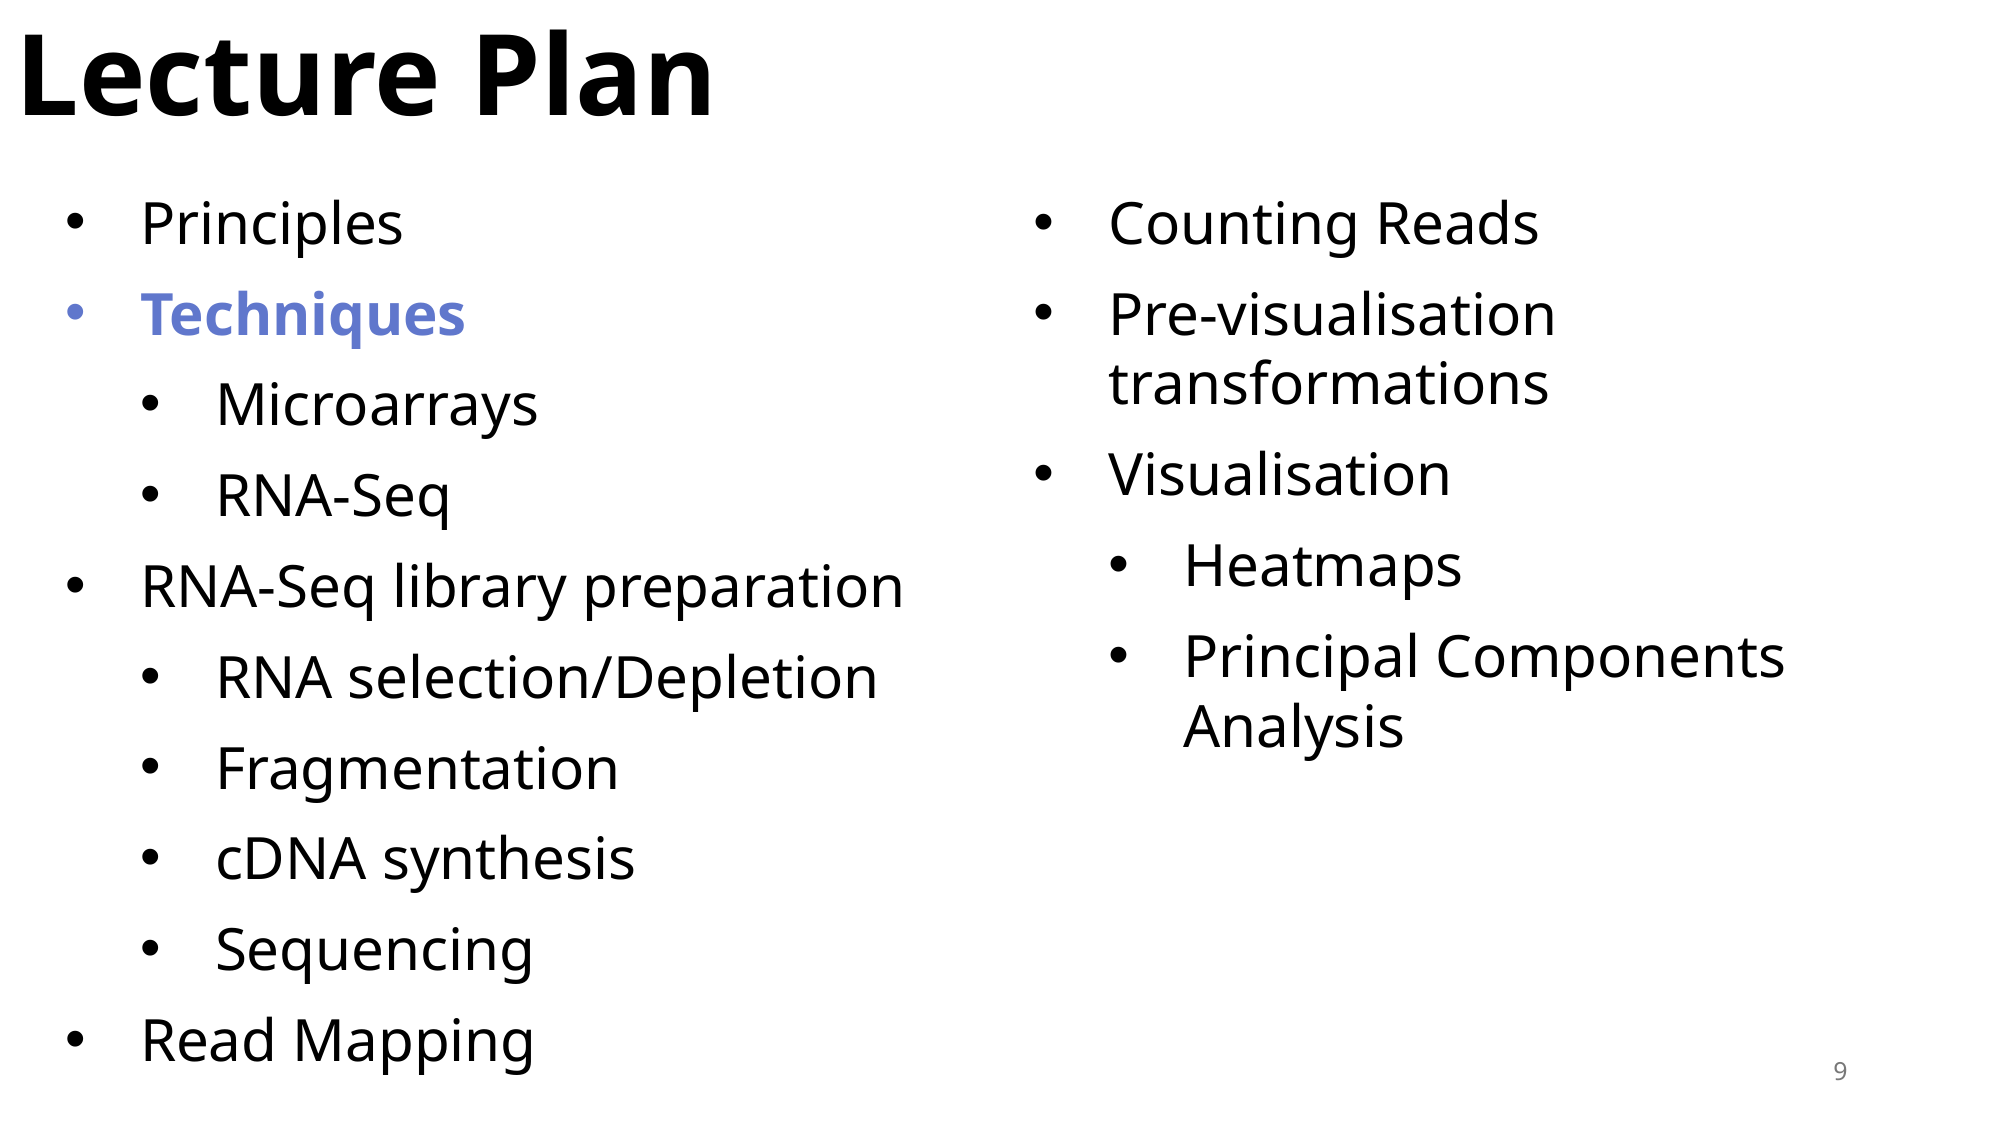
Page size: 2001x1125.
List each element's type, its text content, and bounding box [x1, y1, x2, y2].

text_box Counting Reads​ Pre-visualisation transformations​ Visualisation​ Heatmaps​ Principal Components Analysis​ [1018, 178, 1907, 903]
slide_number 9 [1412, 1042, 1863, 1103]
text_box Lecture Plan [15, 0, 1685, 140]
text_box Principles Techniques Microarrays RNA-Seq RNA-Seq library preparation RNA selection/Depletion Fragmentation cDNA synthesis Sequencing Read Mapping [49, 178, 1343, 1125]
